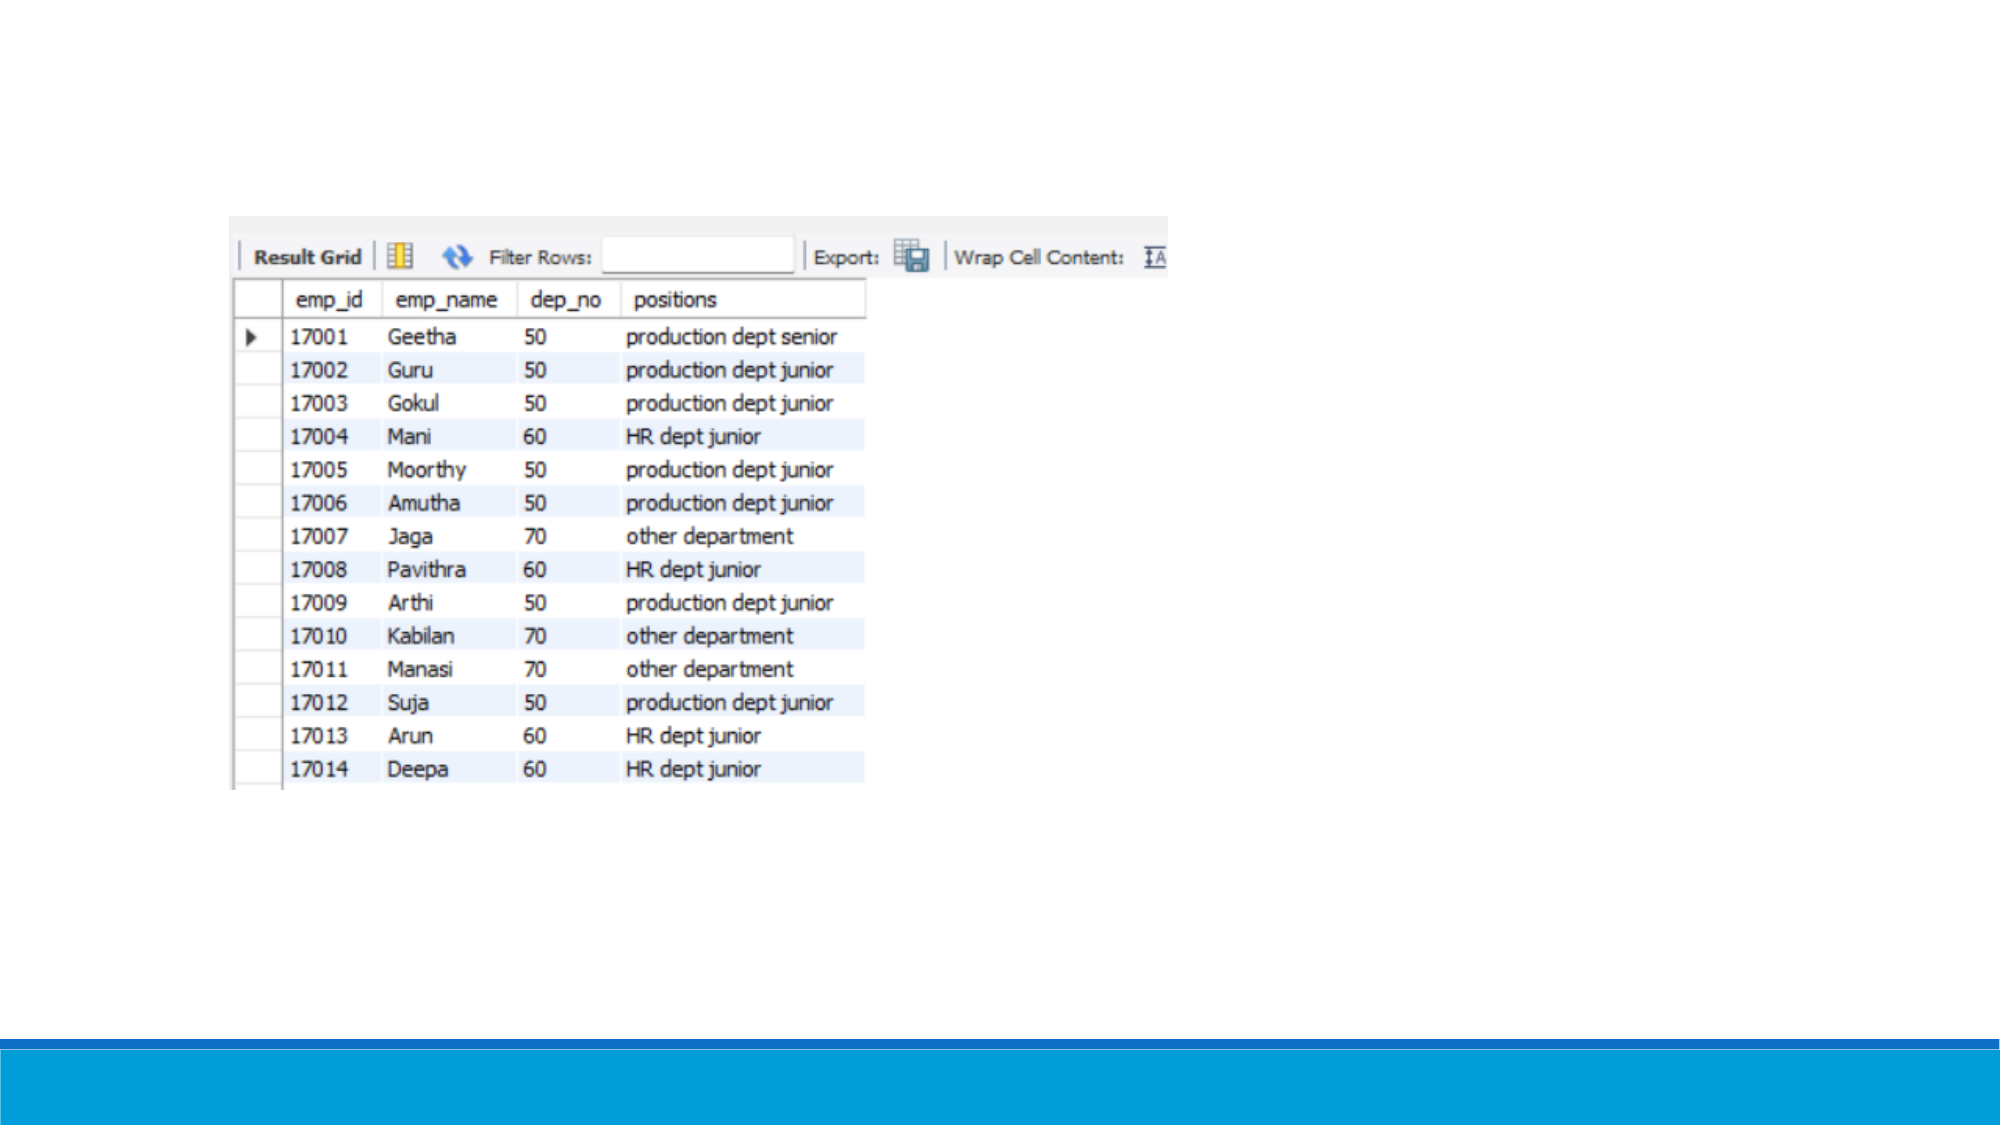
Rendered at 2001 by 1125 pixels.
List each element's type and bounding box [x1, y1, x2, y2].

picture [229, 215, 1168, 790]
